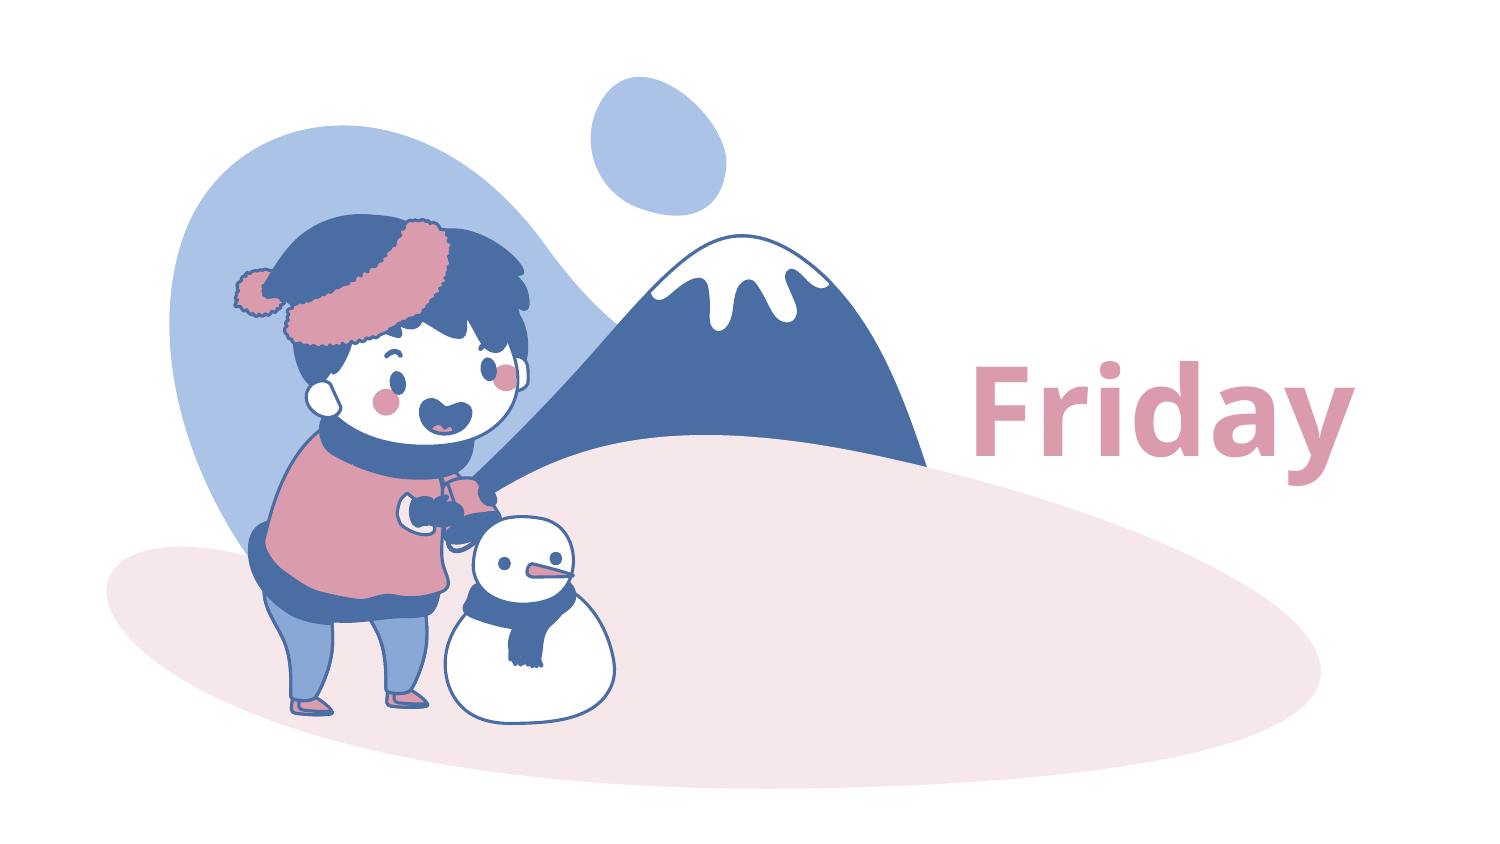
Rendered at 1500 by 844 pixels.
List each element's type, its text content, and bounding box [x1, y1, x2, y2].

title Friday [621, 337, 1371, 476]
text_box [233, 215, 616, 724]
